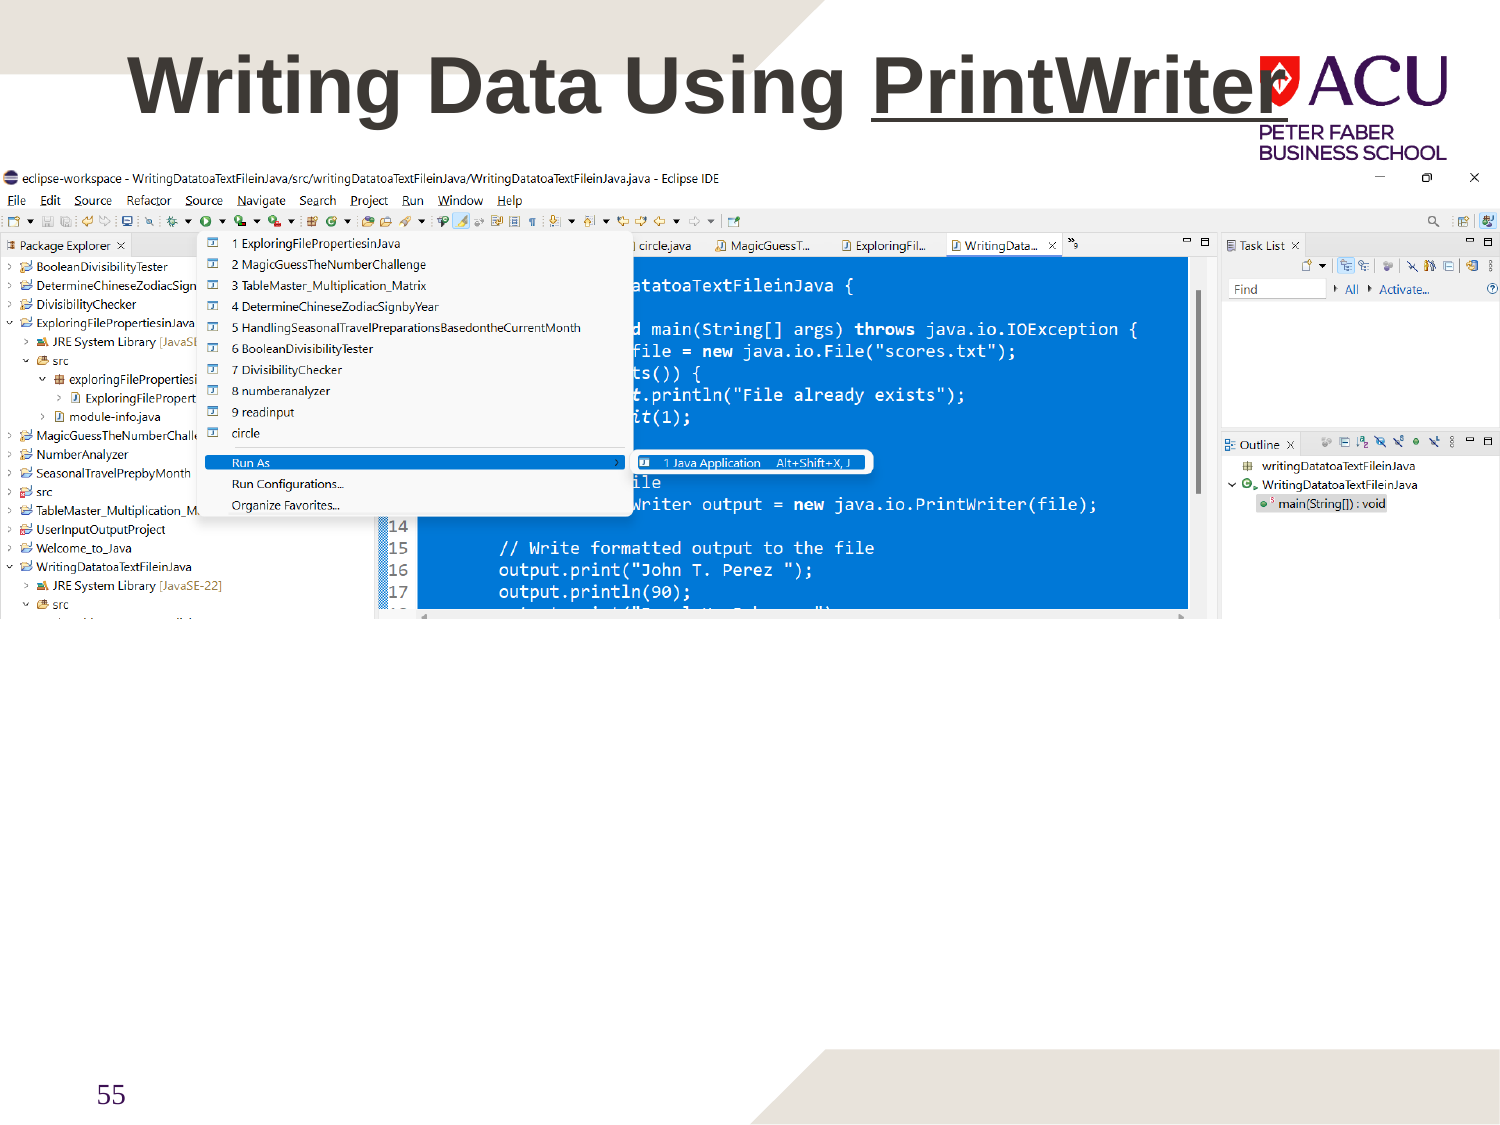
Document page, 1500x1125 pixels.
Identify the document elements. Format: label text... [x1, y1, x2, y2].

title Writing Data Using PrintWriter [112, 24, 1388, 138]
slide_number 55 [81, 1068, 156, 1109]
picture [0, 41, 1500, 619]
